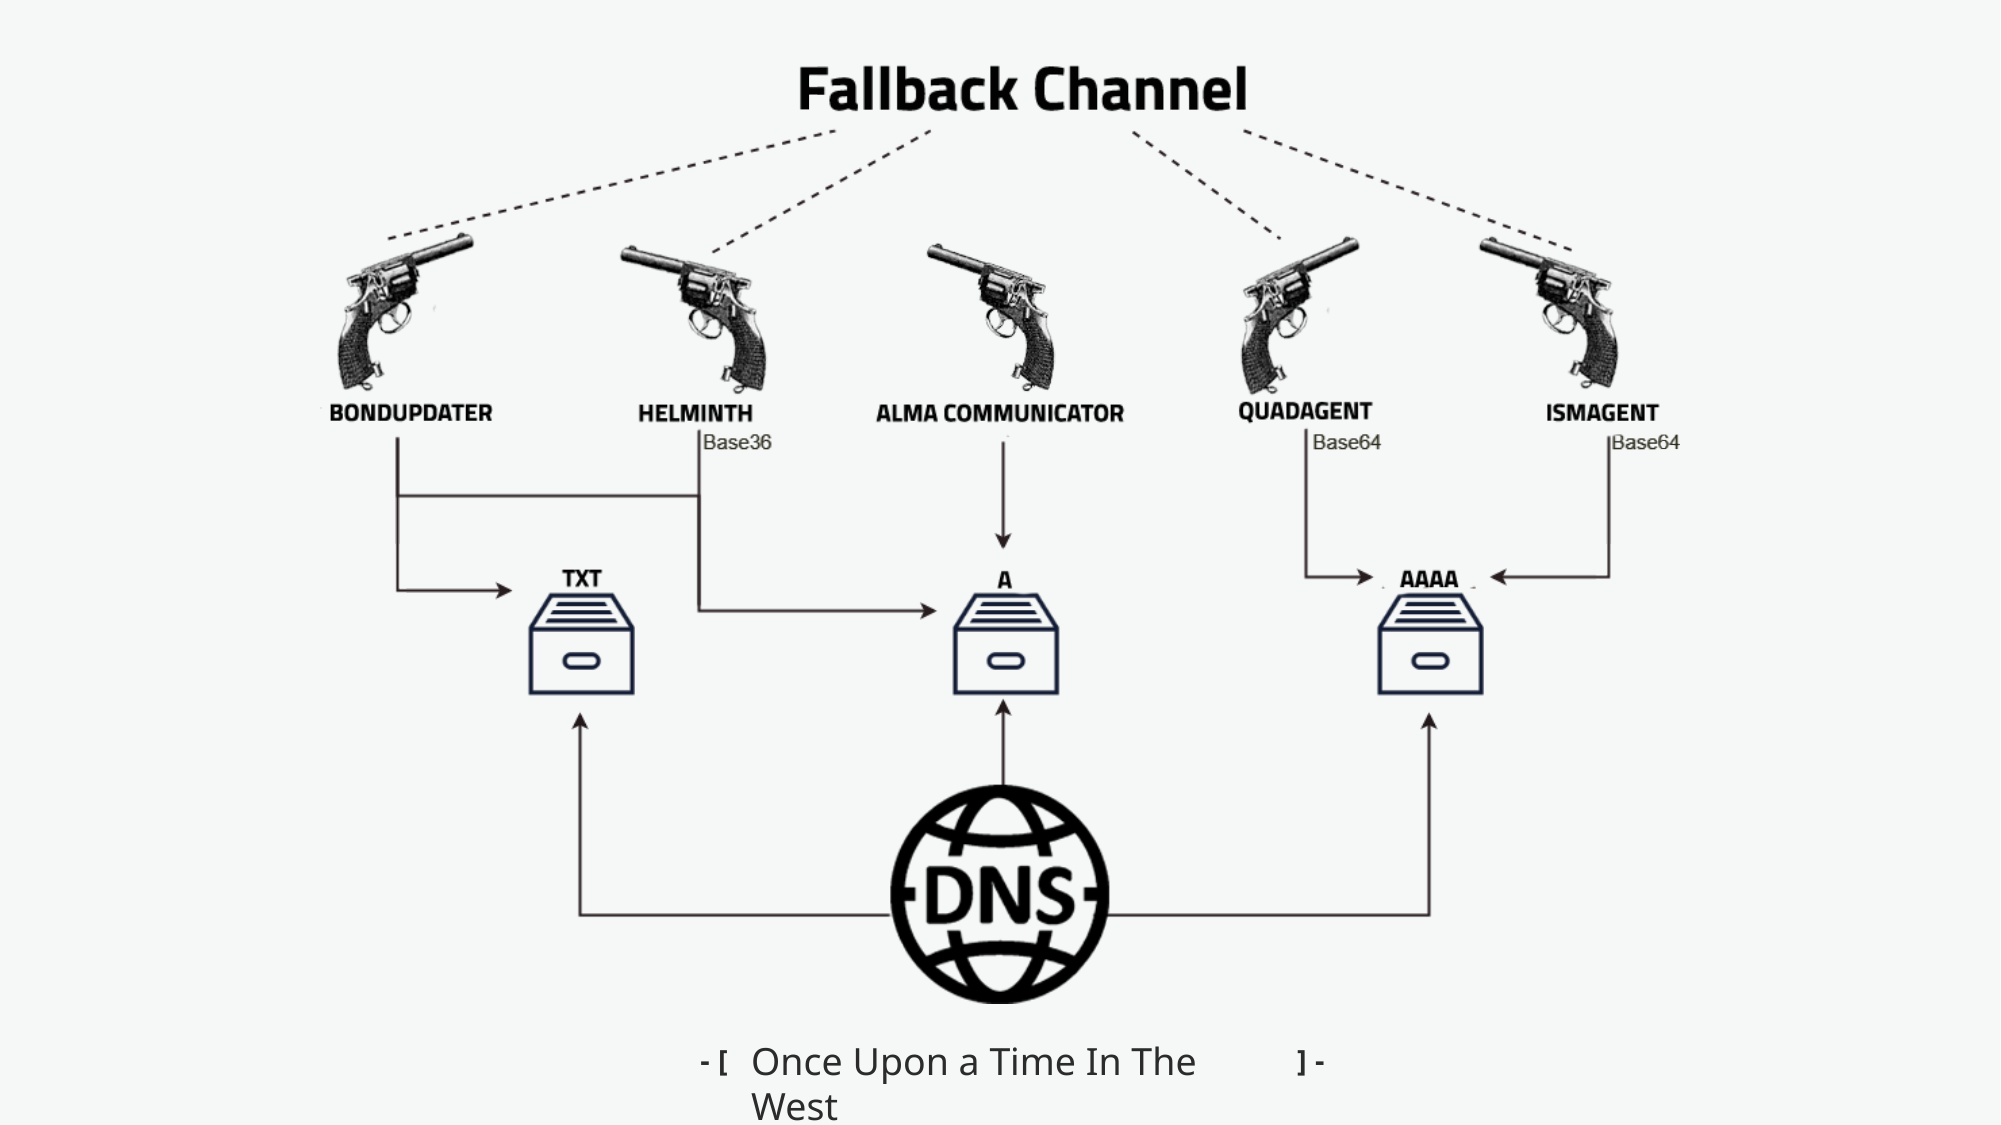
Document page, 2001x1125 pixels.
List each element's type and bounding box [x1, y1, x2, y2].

picture [319, 49, 1680, 1004]
